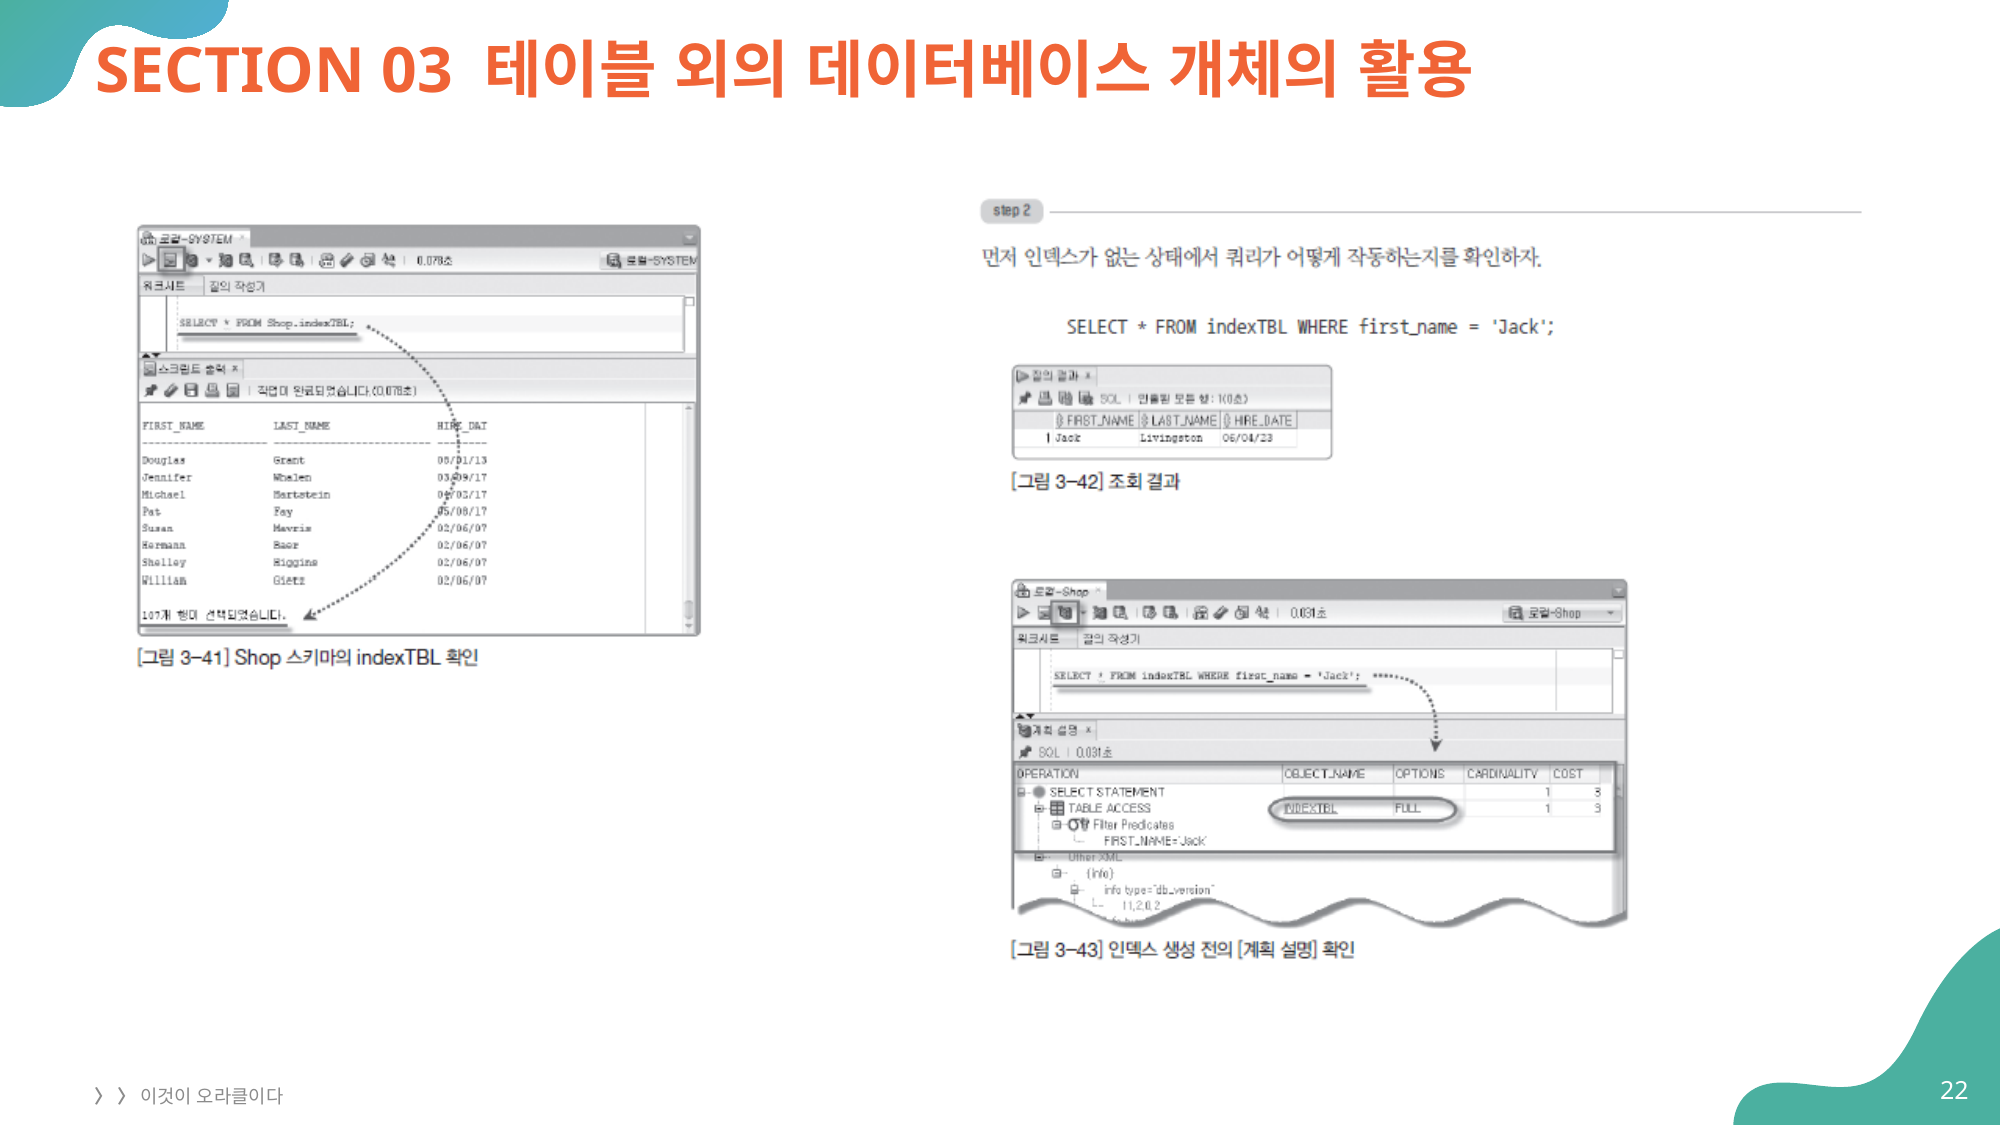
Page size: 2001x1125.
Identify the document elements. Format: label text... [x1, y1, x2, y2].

picture [130, 214, 759, 690]
slide_number 22 [1917, 1061, 1984, 1122]
picture [1002, 573, 1662, 976]
picture [990, 298, 1581, 514]
footer 〉 〉 이것이 오라클이다 [79, 1078, 755, 1114]
title SECTION 03 테이블 외의 데이터베이스 개체의 활용 [79, 17, 1931, 128]
picture [964, 180, 1865, 275]
